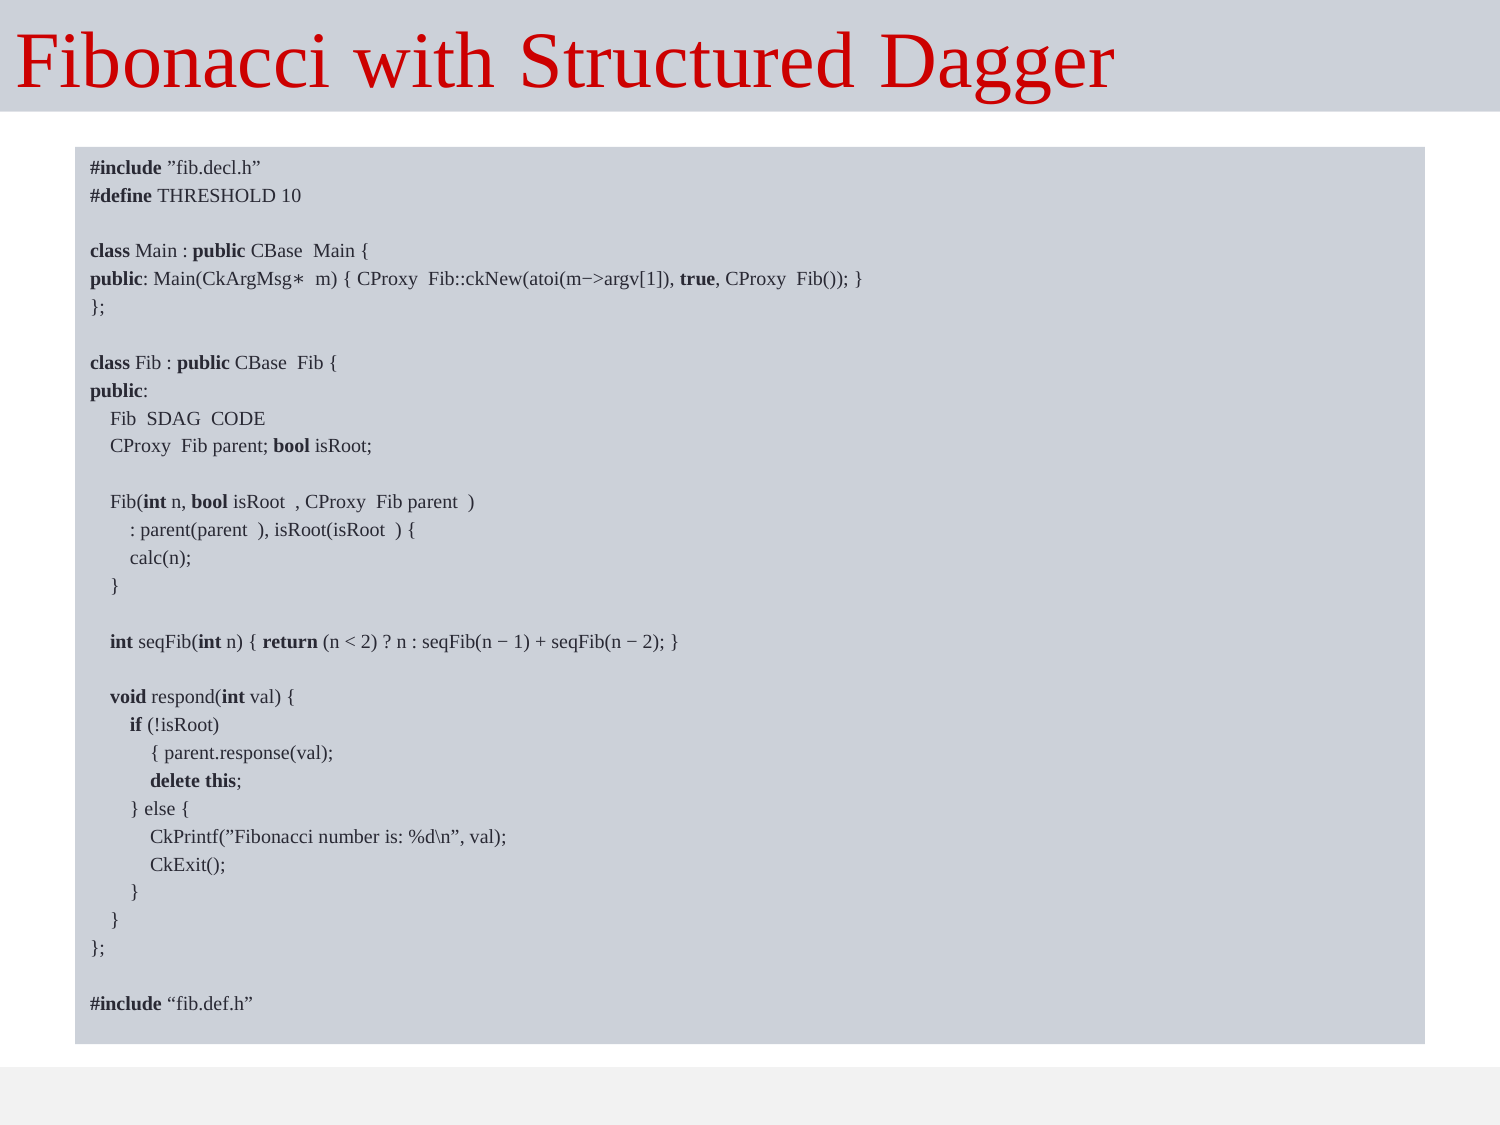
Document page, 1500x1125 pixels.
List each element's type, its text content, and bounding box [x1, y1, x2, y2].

title Fibonacci with Structured Dagger [0, 0, 1500, 112]
list #include ”fib.decl.h” #define THRESHOLD 10 class Main : public CBase Main { public: Main(CkArgMsg∗ m) { CProxy Fib::ckNew(atoi(m−>argv[1]), true, CProxy Fib()); } }; class Fib : public CBase Fib { public: Fib SDAG CODE CProxy Fib parent; bool isRoot; Fib(int n, bool isRoot , CProxy Fib parent ) : parent(parent ), isRoot(isRoot ) { calc(n); } int seqFib(int n) { return (n < 2) ? n : seqFib(n − 1) + seqFib(n − 2); } void respond(int val) { if (!isRoot) { parent.response(val); delete this; } else { CkPrintf(”Fibonacci number is: %d\n”, val); CkExit(); } } }; #include “fib.def.h” [75, 146, 1425, 1045]
